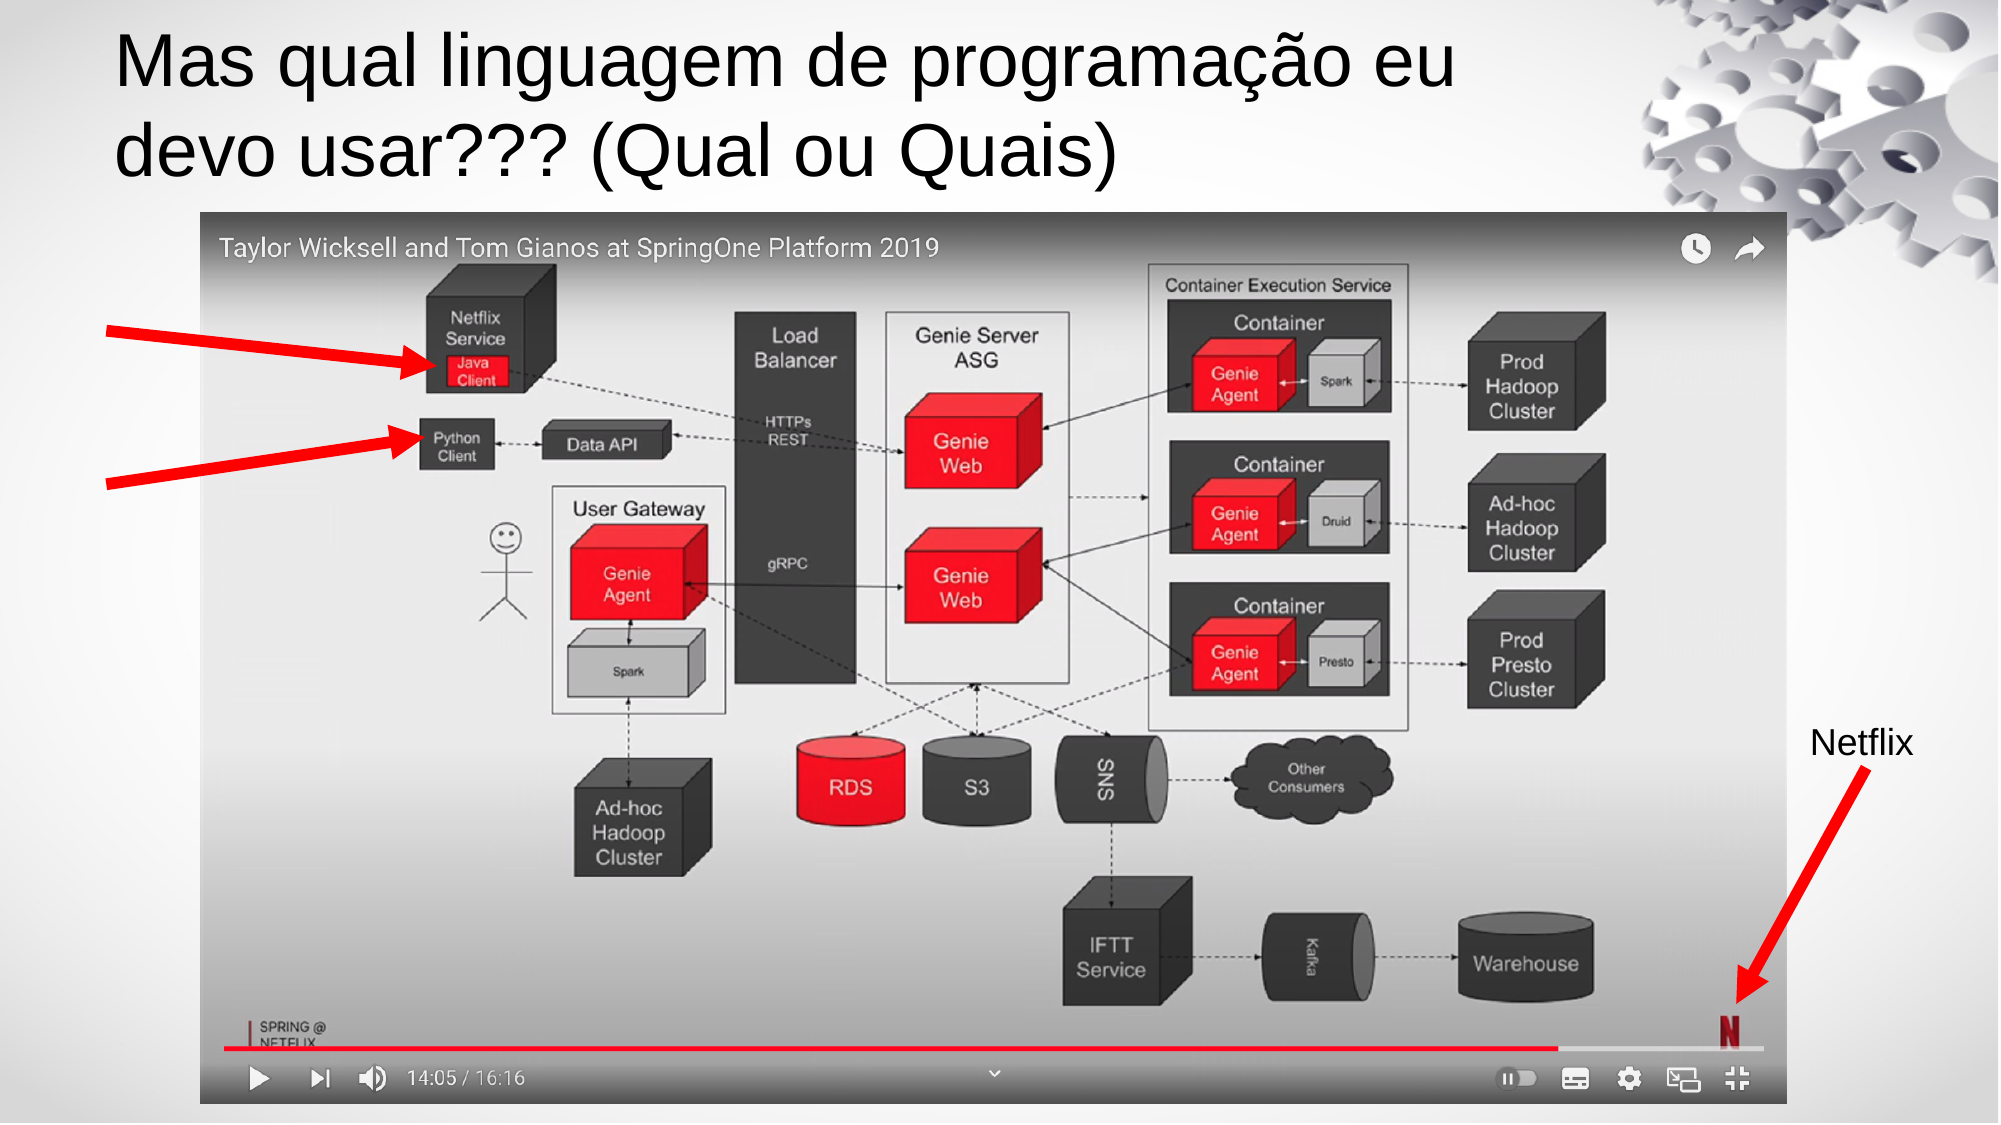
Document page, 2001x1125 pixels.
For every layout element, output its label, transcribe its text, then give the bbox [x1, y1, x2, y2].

picture [0, 0, 1999, 1123]
text_box Netflix [1795, 710, 1949, 767]
text_box Mas qual linguagem de programação eu devo usar??? (Qual ou Quais) [99, 54, 1898, 149]
